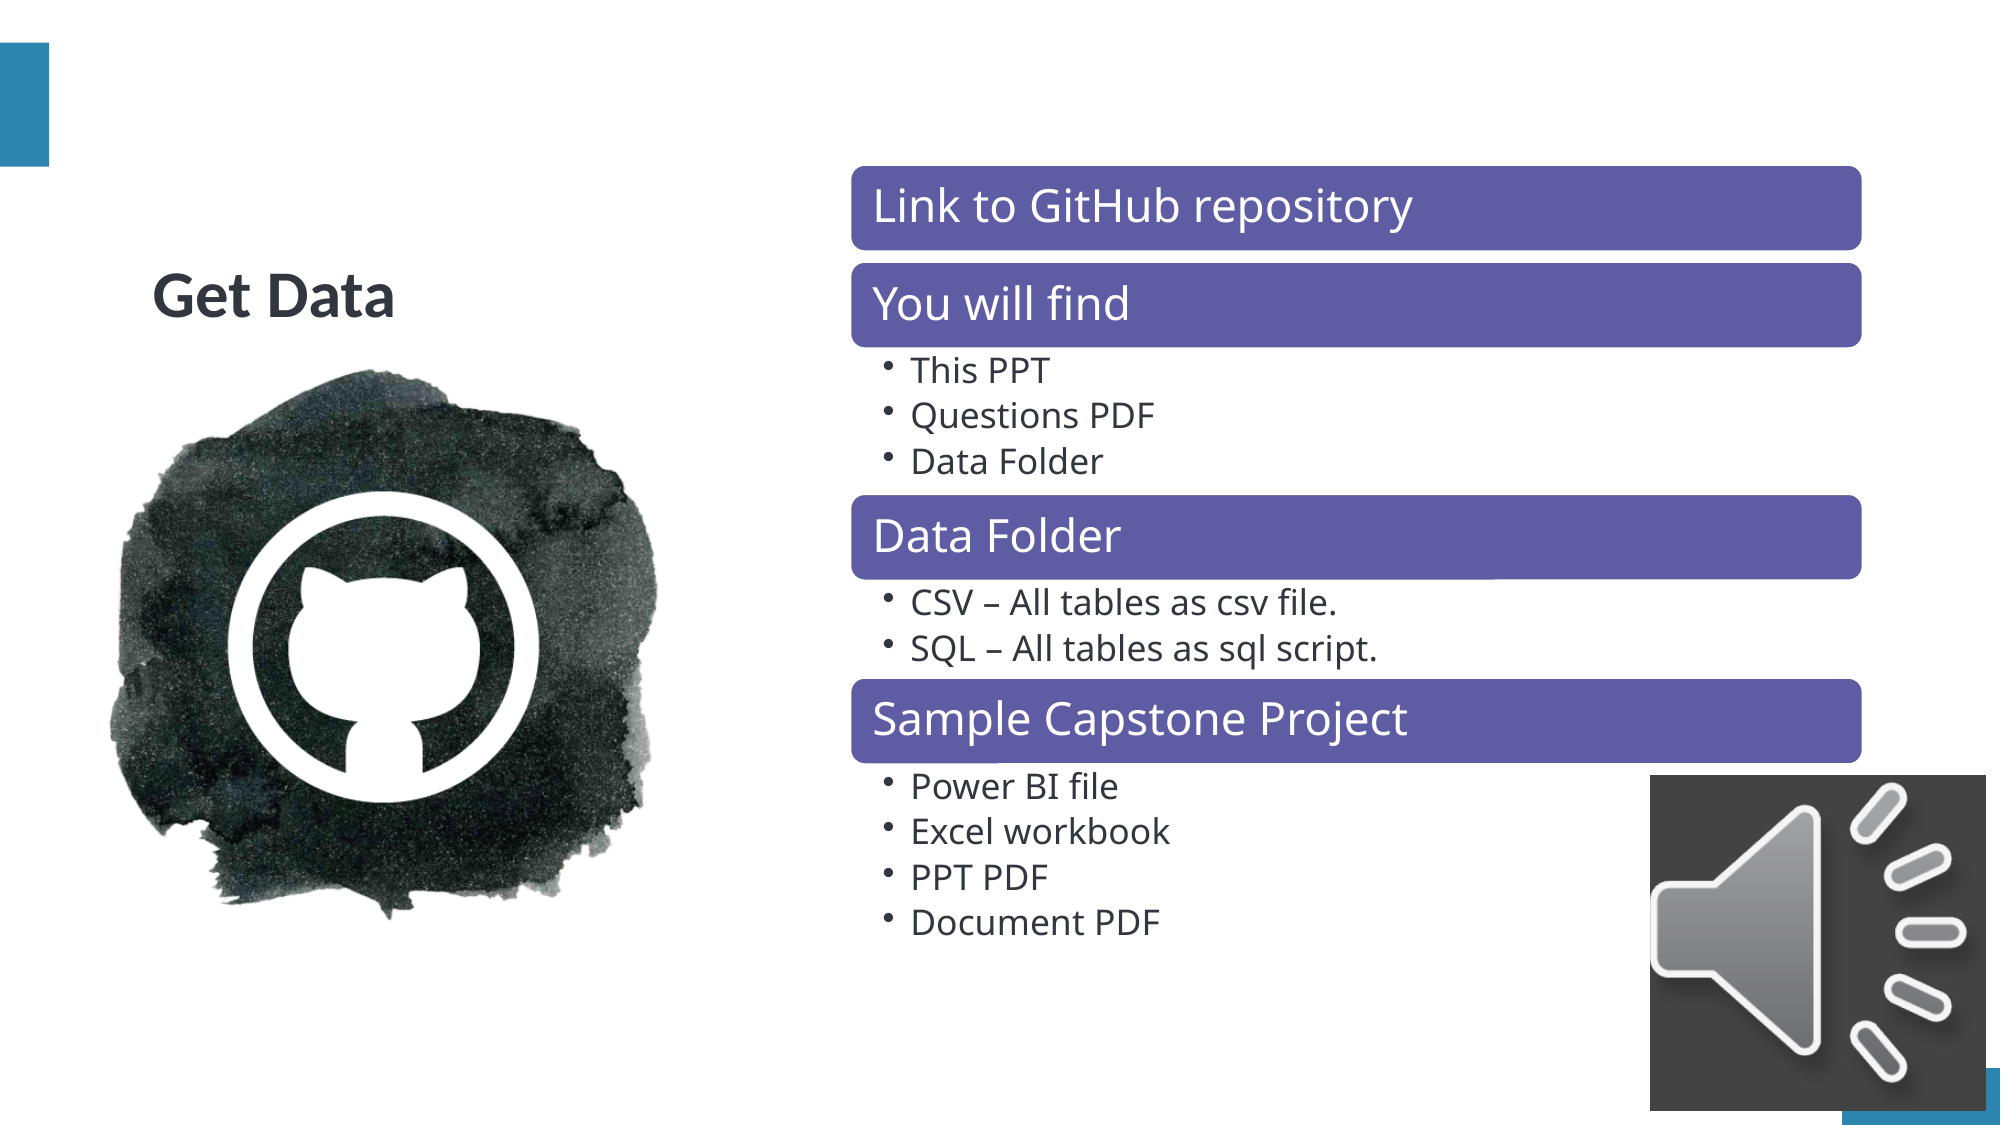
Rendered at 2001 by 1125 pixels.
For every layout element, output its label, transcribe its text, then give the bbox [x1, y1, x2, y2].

title Get Data [137, 75, 783, 338]
picture [101, 365, 665, 928]
picture [1648, 773, 1987, 1112]
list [850, 161, 1863, 962]
